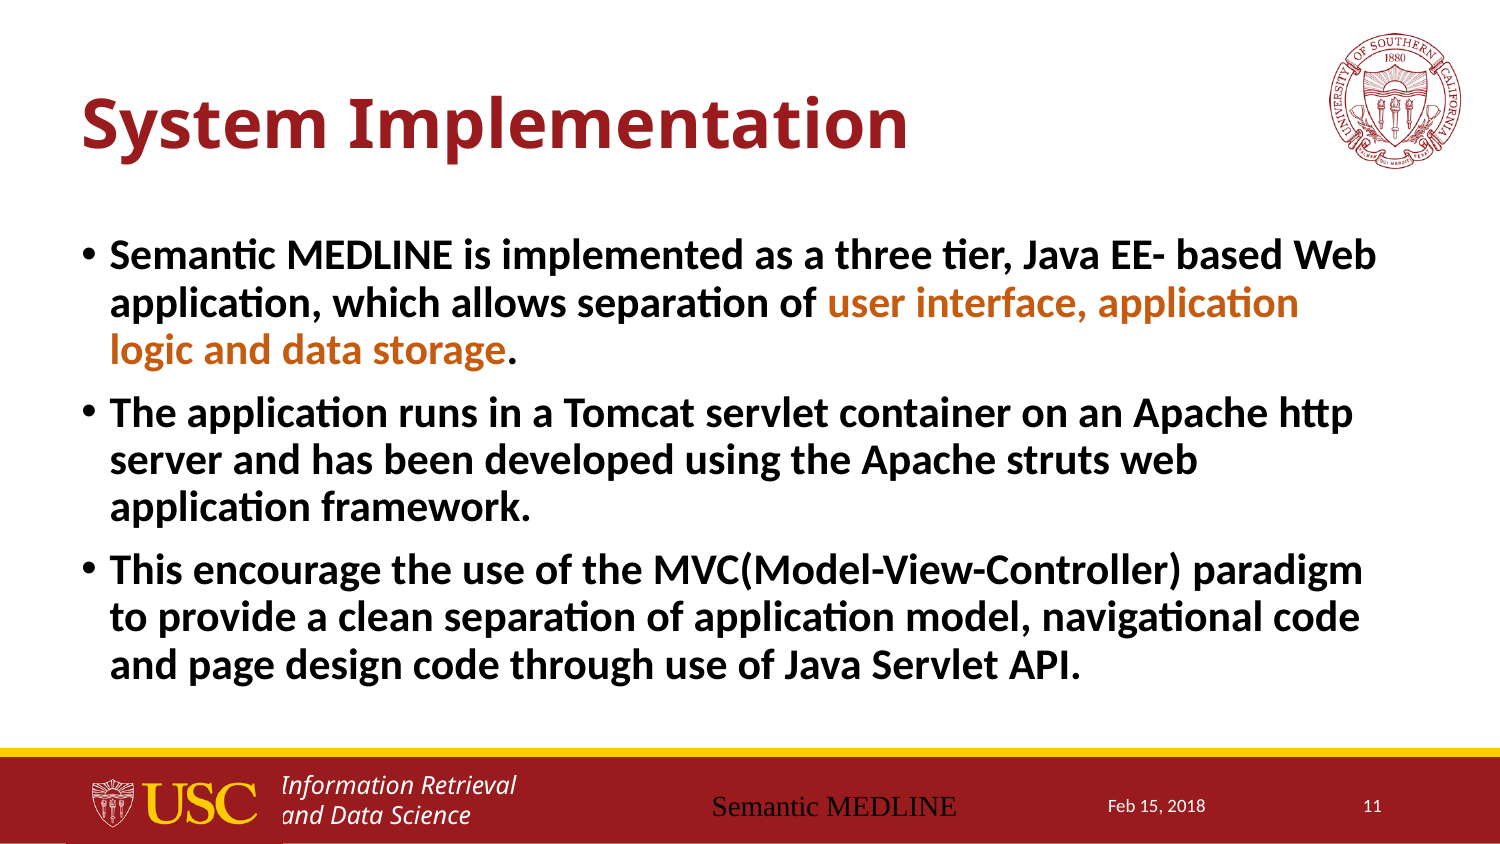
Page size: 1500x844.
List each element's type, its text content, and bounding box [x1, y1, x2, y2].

slide_number 11 [1319, 782, 1397, 827]
picture [1329, 33, 1461, 169]
title System Implementation [66, 44, 1397, 208]
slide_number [1093, 782, 1308, 827]
list Semantic MEDLINE is implemented as a three tier, Java EE- based Web application, which allows separation of user interface, application logic and data storage. The application runs in a Tomcat servlet container on an Apache http server and has been developed using the Apache struts web application framework. This encourage the use of the MVC(Model-View-Controller) paradigm to provide a clean separation of application model, navigational code and page design code through use of Java Servlet API. [66, 224, 1397, 755]
footer Semantic MEDLINE [621, 782, 1048, 827]
picture [66, 762, 283, 844]
